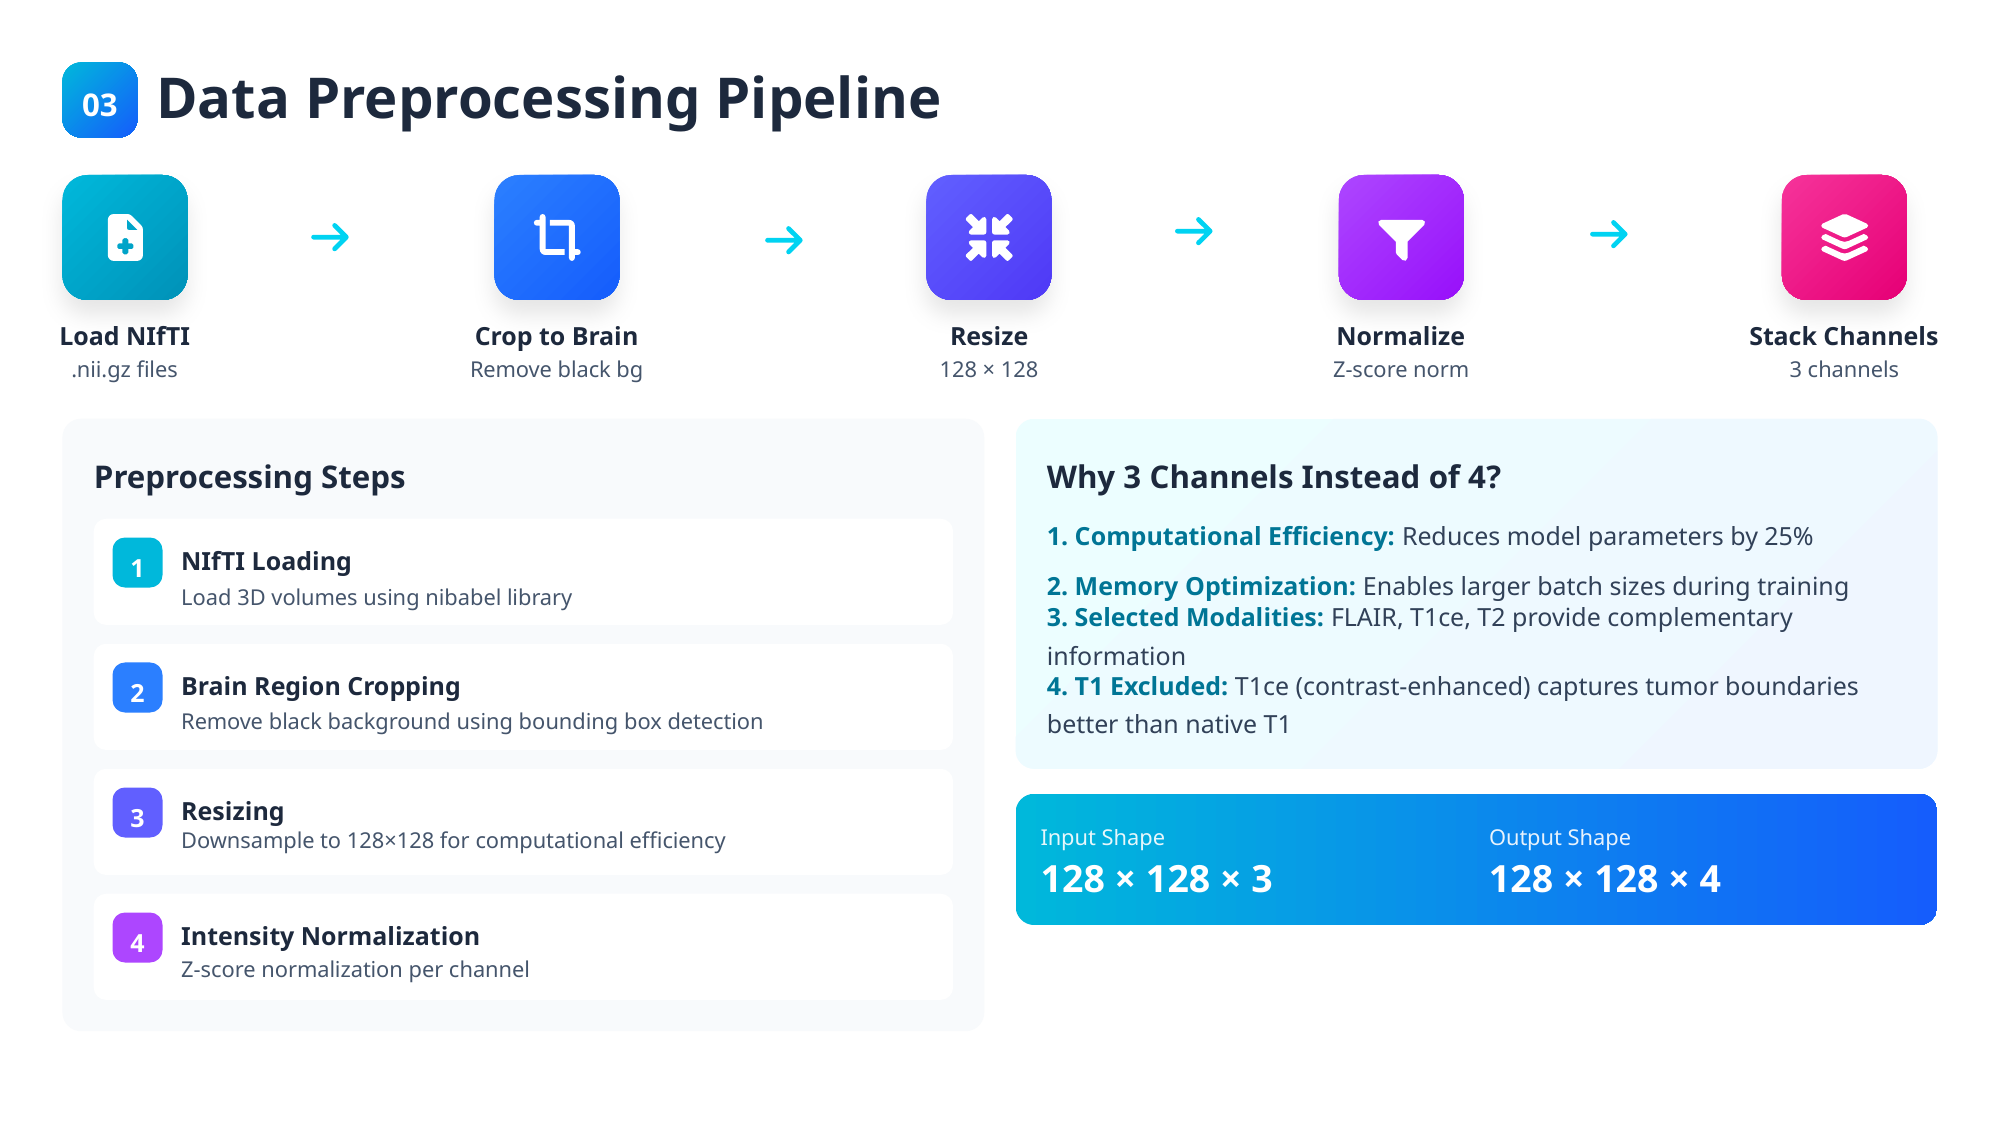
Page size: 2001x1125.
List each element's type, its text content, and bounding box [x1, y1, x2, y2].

text_box .nii.gz files [68, 350, 181, 382]
text_box 03 [54, 62, 146, 138]
text_box Remove black background using bounding box detection [181, 699, 784, 738]
text_box Downsample to 128×128 for computational efficiency [181, 825, 766, 850]
text_box [1015, 793, 1938, 926]
text_box 3. Selected Modalities: FLAIR, T1ce, T2 provide complementary information [1046, 612, 1919, 650]
text_box 2 [106, 662, 169, 713]
text_box Crop to Brain [470, 312, 643, 350]
text_box 1 [106, 537, 169, 588]
text_box 128 × 128 [934, 350, 1044, 382]
text_box [926, 174, 1052, 300]
text_box Resizing [181, 787, 708, 825]
text_box Resize [943, 312, 1036, 350]
text_box [311, 223, 349, 252]
text_box Load NIfTI [57, 312, 192, 350]
text_box [1781, 174, 1907, 300]
text_box [93, 893, 954, 1000]
text_box Stack Channels [1745, 312, 1944, 350]
text_box [62, 418, 985, 1032]
text_box Why 3 Channels Instead of 4? [1046, 450, 1922, 494]
text_box [533, 214, 565, 255]
text_box Data Preprocessing Pipeline [156, 68, 944, 132]
text_box [965, 240, 987, 261]
text_box Z-score norm [1330, 350, 1472, 382]
text_box [965, 214, 987, 235]
text_box [107, 214, 143, 261]
text_box [93, 768, 954, 875]
text_box [93, 643, 954, 750]
text_box 2. Memory Optimization: Enables larger batch sizes during training [1046, 562, 1919, 600]
text_box [1590, 220, 1628, 249]
text_box NIfTI Loading [181, 537, 564, 575]
text_box Intensity Normalization [181, 912, 525, 950]
text_box [1175, 217, 1213, 246]
text_box Input Shape [1040, 818, 1475, 849]
text_box 4 [106, 912, 169, 963]
text_box Preprocessing Steps [93, 450, 969, 494]
text_box 4. T1 Excluded: T1ce (contrast-enhanced) captures tumor boundaries better than native T1 [1046, 662, 1919, 738]
text_box [93, 518, 954, 625]
text_box Normalize [1335, 312, 1467, 350]
text_box [549, 219, 581, 261]
text_box 3 channels [1785, 350, 1904, 382]
text_box [494, 174, 620, 300]
text_box 128 × 128 × 3 [1040, 849, 1483, 900]
text_box [1821, 214, 1869, 238]
text_box [1015, 418, 1938, 769]
text_box 128 × 128 × 4 [1489, 849, 1932, 900]
text_box [1821, 233, 1869, 250]
text_box 3 [106, 787, 169, 838]
text_box Remove black bg [466, 350, 647, 382]
text_box [62, 174, 188, 300]
text_box Z-score normalization per channel [181, 950, 564, 982]
text_box 1. Computational Efficiency: Reduces model parameters by 25% [1046, 512, 1919, 550]
text_box [1821, 245, 1869, 261]
text_box [1338, 174, 1464, 300]
text_box Load 3D volumes using nibabel library [181, 575, 596, 613]
text_box [992, 240, 1013, 261]
text_box [1378, 219, 1425, 261]
text_box Brain Region Cropping [181, 662, 744, 699]
text_box [992, 214, 1013, 235]
text_box [765, 226, 803, 255]
text_box Output Shape [1489, 818, 1924, 849]
